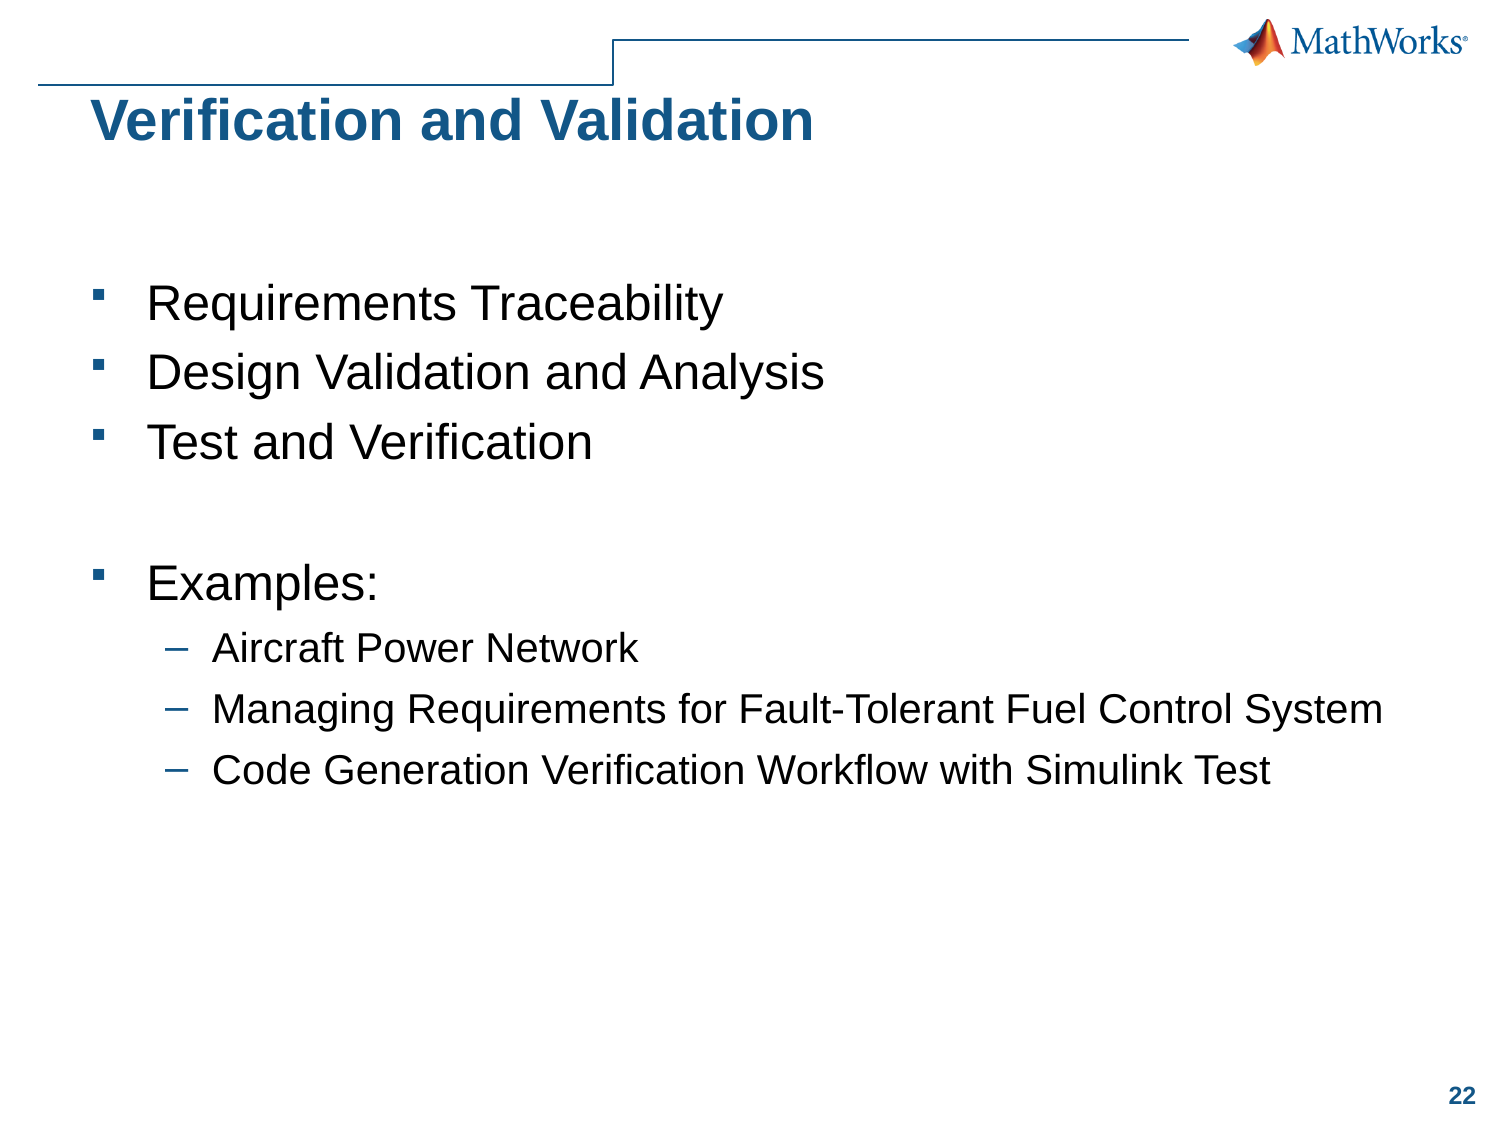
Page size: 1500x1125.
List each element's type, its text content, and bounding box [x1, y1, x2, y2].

title Verification and Validation [75, 75, 1400, 238]
picture [1226, 7, 1483, 78]
list Requirements Traceability Design Validation and Analysis Test and Verification Examples: Aircraft Power Network Managing Requirements for Fault-Tolerant Fuel Control System Code Generation Verification Workflow with Simulink Test [75, 262, 1400, 1025]
